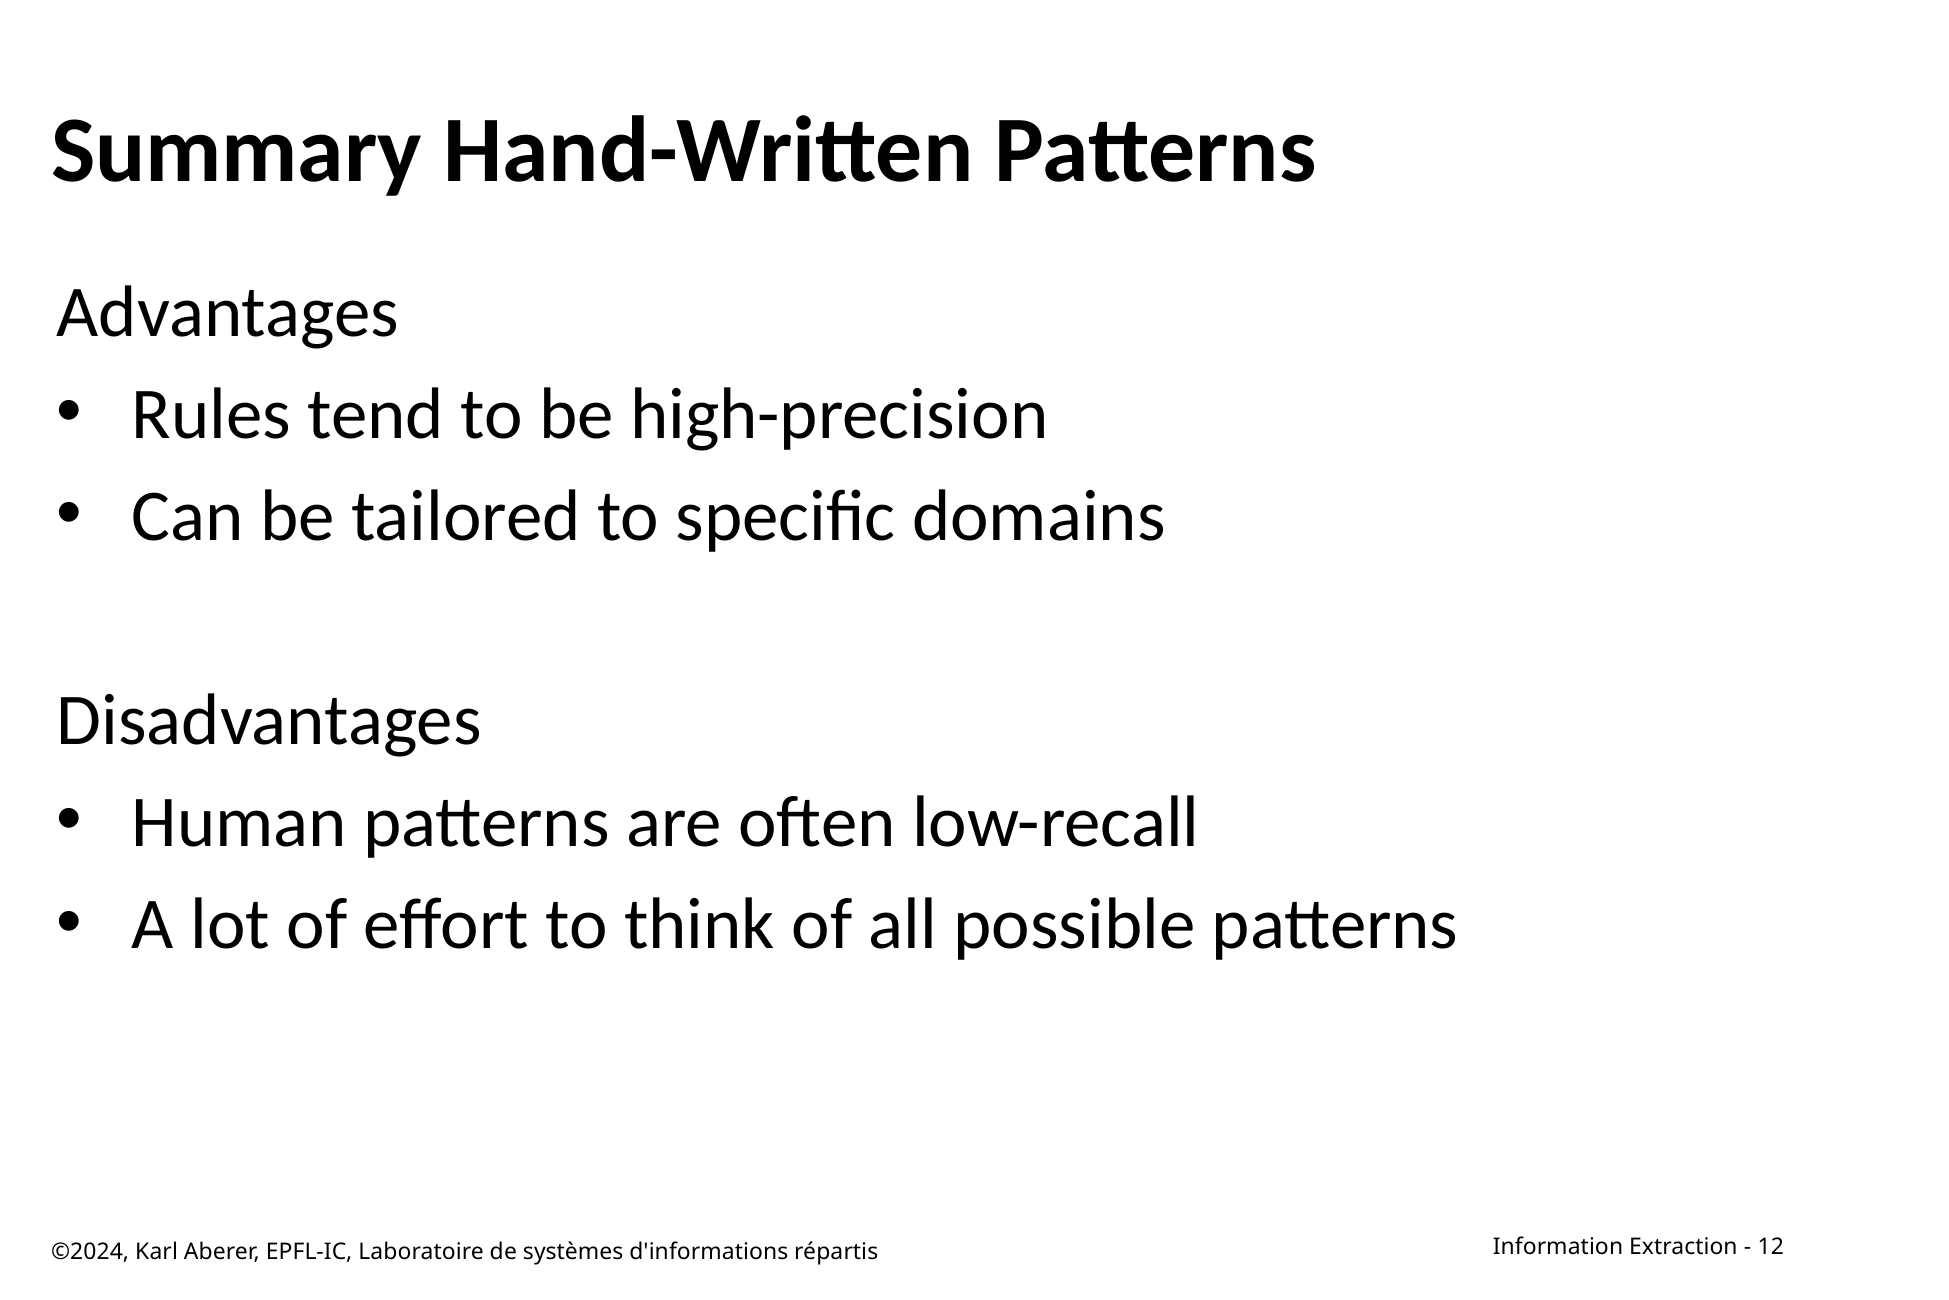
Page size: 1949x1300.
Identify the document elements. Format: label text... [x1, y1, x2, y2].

footer ©2024, Karl Aberer, EPFL-IC, Laboratoire de systèmes d'informations répartis [32, 1227, 1284, 1271]
list Advantages Rules tend to be high-precision Can be tailored to specific domains Disadvantages Human patterns are often low-recall A lot of effort to think of all possible patterns [37, 253, 1809, 1208]
title Summary Hand-Written Patterns [32, 57, 1803, 232]
